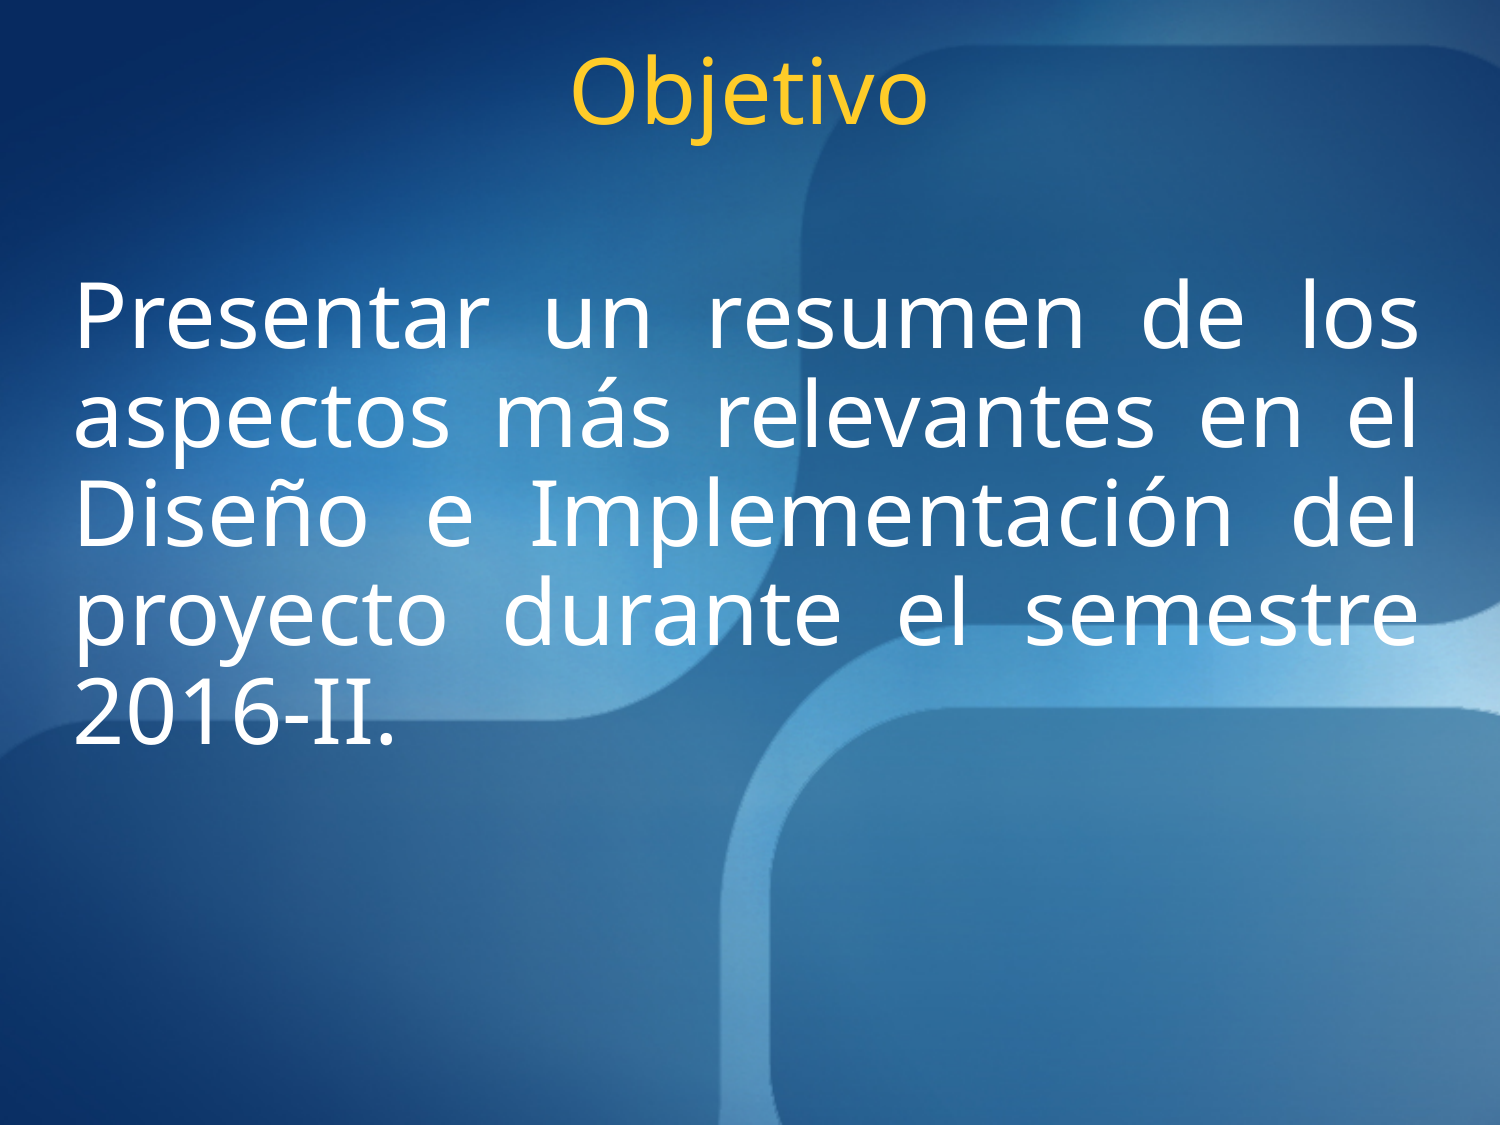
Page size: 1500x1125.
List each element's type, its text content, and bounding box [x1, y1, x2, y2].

list Presentar un resumen de los aspectos más relevantes en el Diseño e Implementación del proyecto durante el semestre 2016-II. [57, 261, 1438, 778]
picture [0, 0, 1500, 1125]
title Objetivo [62, 37, 1438, 152]
